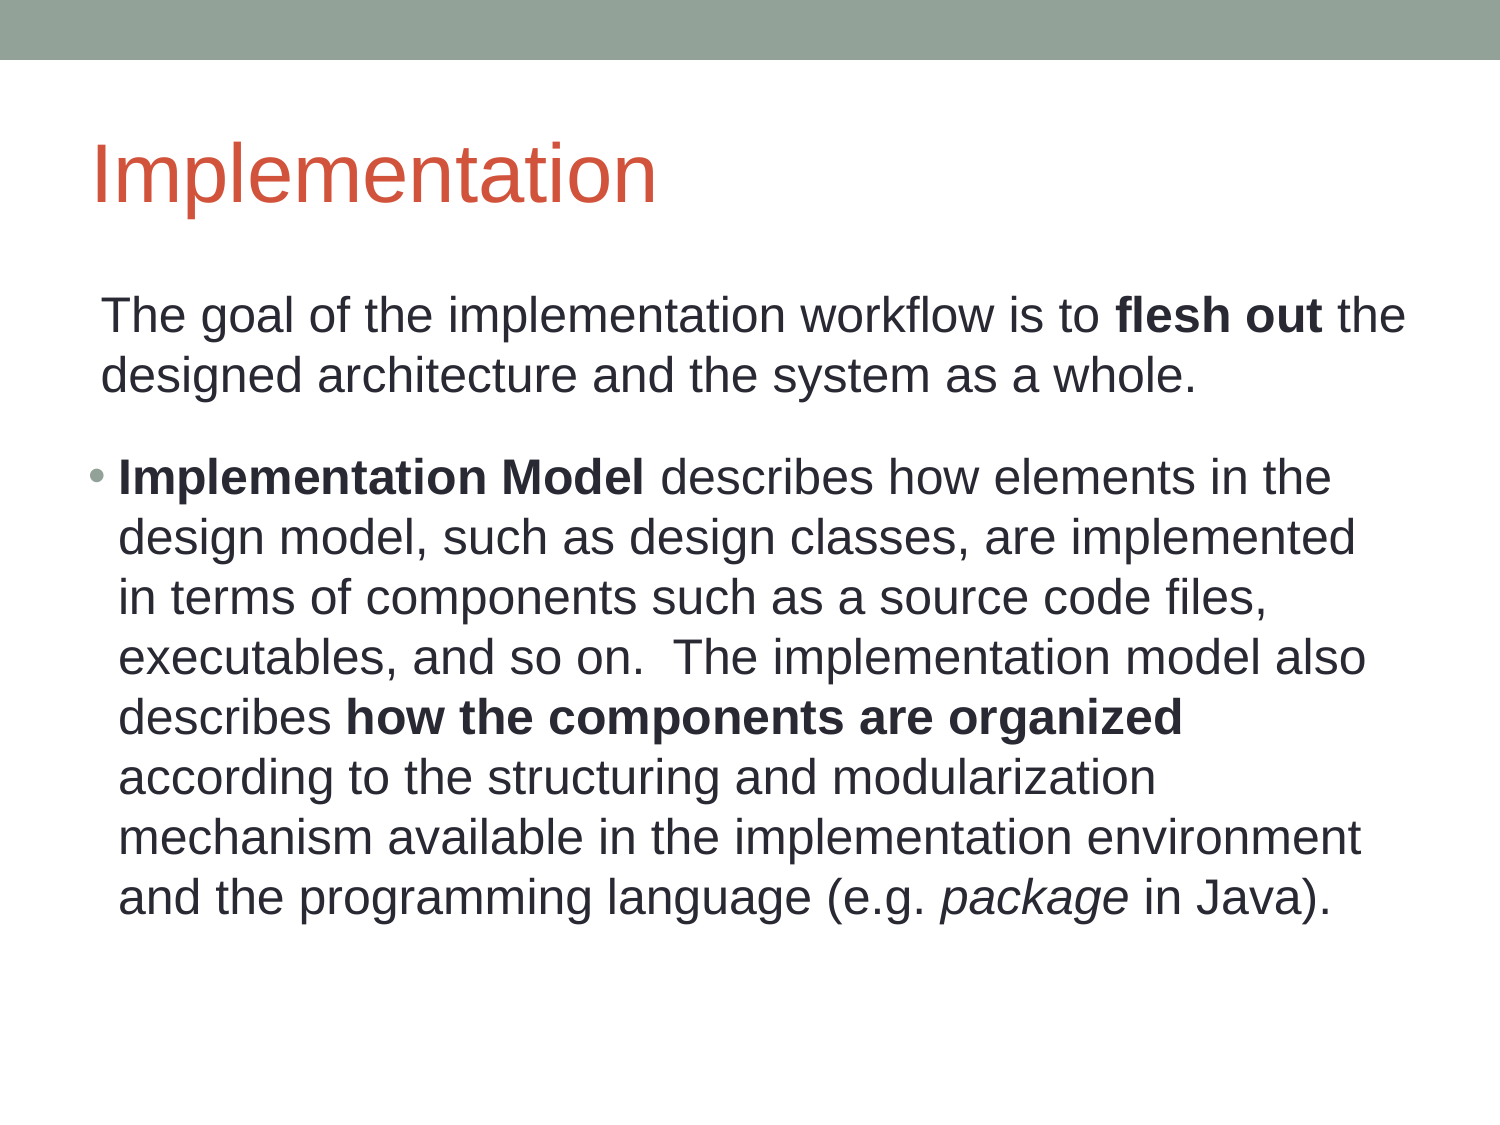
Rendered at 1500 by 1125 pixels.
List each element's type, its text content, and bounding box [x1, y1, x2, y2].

text_box The goal of the implementation workflow is to flesh out the designed architecture and the system as a whole. [85, 275, 1430, 411]
list Implementation Model describes how elements in the design model, such as design classes, are implemented in terms of components such as a source code files, executables, and so on. The implementation model also describes how the components are organized according to the structuring and modularization mechanism available in the implementation environment and the programming language (e.g. package in Java). [73, 437, 1415, 1039]
title Implementation [75, 87, 1425, 250]
